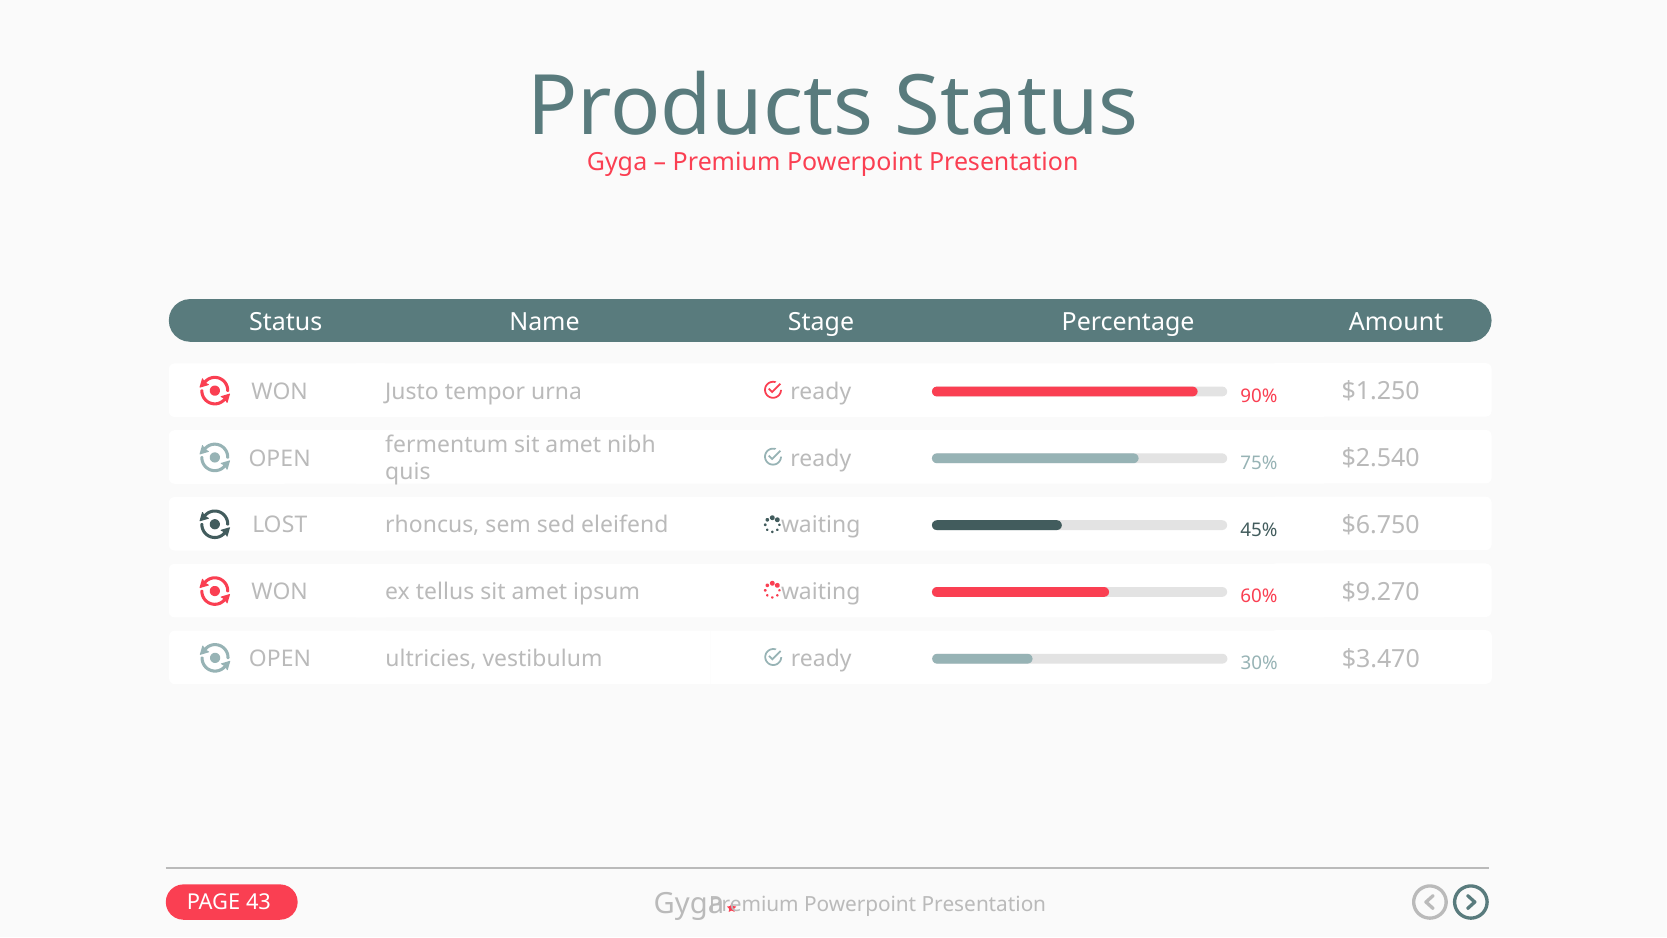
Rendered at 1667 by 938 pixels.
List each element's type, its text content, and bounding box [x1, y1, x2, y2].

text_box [199, 442, 231, 473]
text_box [930, 361, 1326, 419]
list Gyga – Premium Powerpoint Presentation [0, 137, 1667, 185]
text_box 90% [1240, 362, 1294, 414]
text_box WON [166, 561, 387, 620]
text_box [199, 642, 231, 673]
text_box ready [708, 361, 930, 419]
text_box Percentage [930, 297, 1315, 344]
text_box [1058, 518, 1230, 533]
text_box ex tellus sit amet ipsum [354, 562, 708, 619]
text_box [930, 562, 1326, 619]
text_box Name [377, 297, 708, 344]
text_box Amount [1298, 296, 1494, 344]
text_box $1.250 [1274, 360, 1494, 419]
text_box [765, 515, 781, 526]
text_box [764, 380, 782, 399]
text_box ready [708, 628, 930, 686]
text_box $9.270 [1272, 561, 1494, 620]
text_box waiting [708, 562, 930, 619]
text_box [1105, 584, 1230, 599]
text_box 75% [1240, 429, 1294, 481]
text_box [1030, 651, 1230, 666]
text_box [199, 509, 231, 540]
text_box fermentum sit amet nibh quis [354, 428, 708, 486]
text_box [764, 447, 782, 466]
text_box Status [166, 296, 382, 344]
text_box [199, 375, 231, 406]
text_box 60% [1240, 563, 1294, 614]
text_box OPEN [166, 428, 354, 486]
text_box [930, 628, 1327, 686]
text_box rhoncus, sem sed eleifend [354, 495, 708, 553]
text_box [764, 648, 783, 666]
text_box $3.470 [1327, 628, 1495, 686]
text_box WON [166, 361, 386, 420]
text_box [930, 495, 1326, 553]
text_box LOST [166, 494, 386, 553]
text_box [929, 384, 1200, 399]
text_box [929, 451, 1141, 466]
text_box [930, 651, 1035, 666]
text_box [1136, 451, 1230, 466]
text_box [929, 584, 1112, 599]
text_box [929, 518, 1064, 533]
text_box OPEN [166, 628, 387, 687]
text_box Justo tempor urna [354, 361, 708, 419]
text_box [199, 575, 231, 606]
text_box 45% [1240, 496, 1294, 548]
text_box ultricies, vestibulum [354, 628, 708, 686]
text_box waiting [708, 495, 930, 553]
text_box ready [708, 428, 930, 486]
text_box 30% [1240, 630, 1295, 681]
text_box $2.540 [1274, 427, 1494, 486]
text_box $6.750 [1273, 494, 1494, 553]
text_box [765, 580, 780, 588]
text_box Stage [708, 297, 930, 344]
text_box [930, 428, 1326, 486]
text_box [1195, 384, 1230, 399]
list Products Status [0, 43, 1667, 137]
